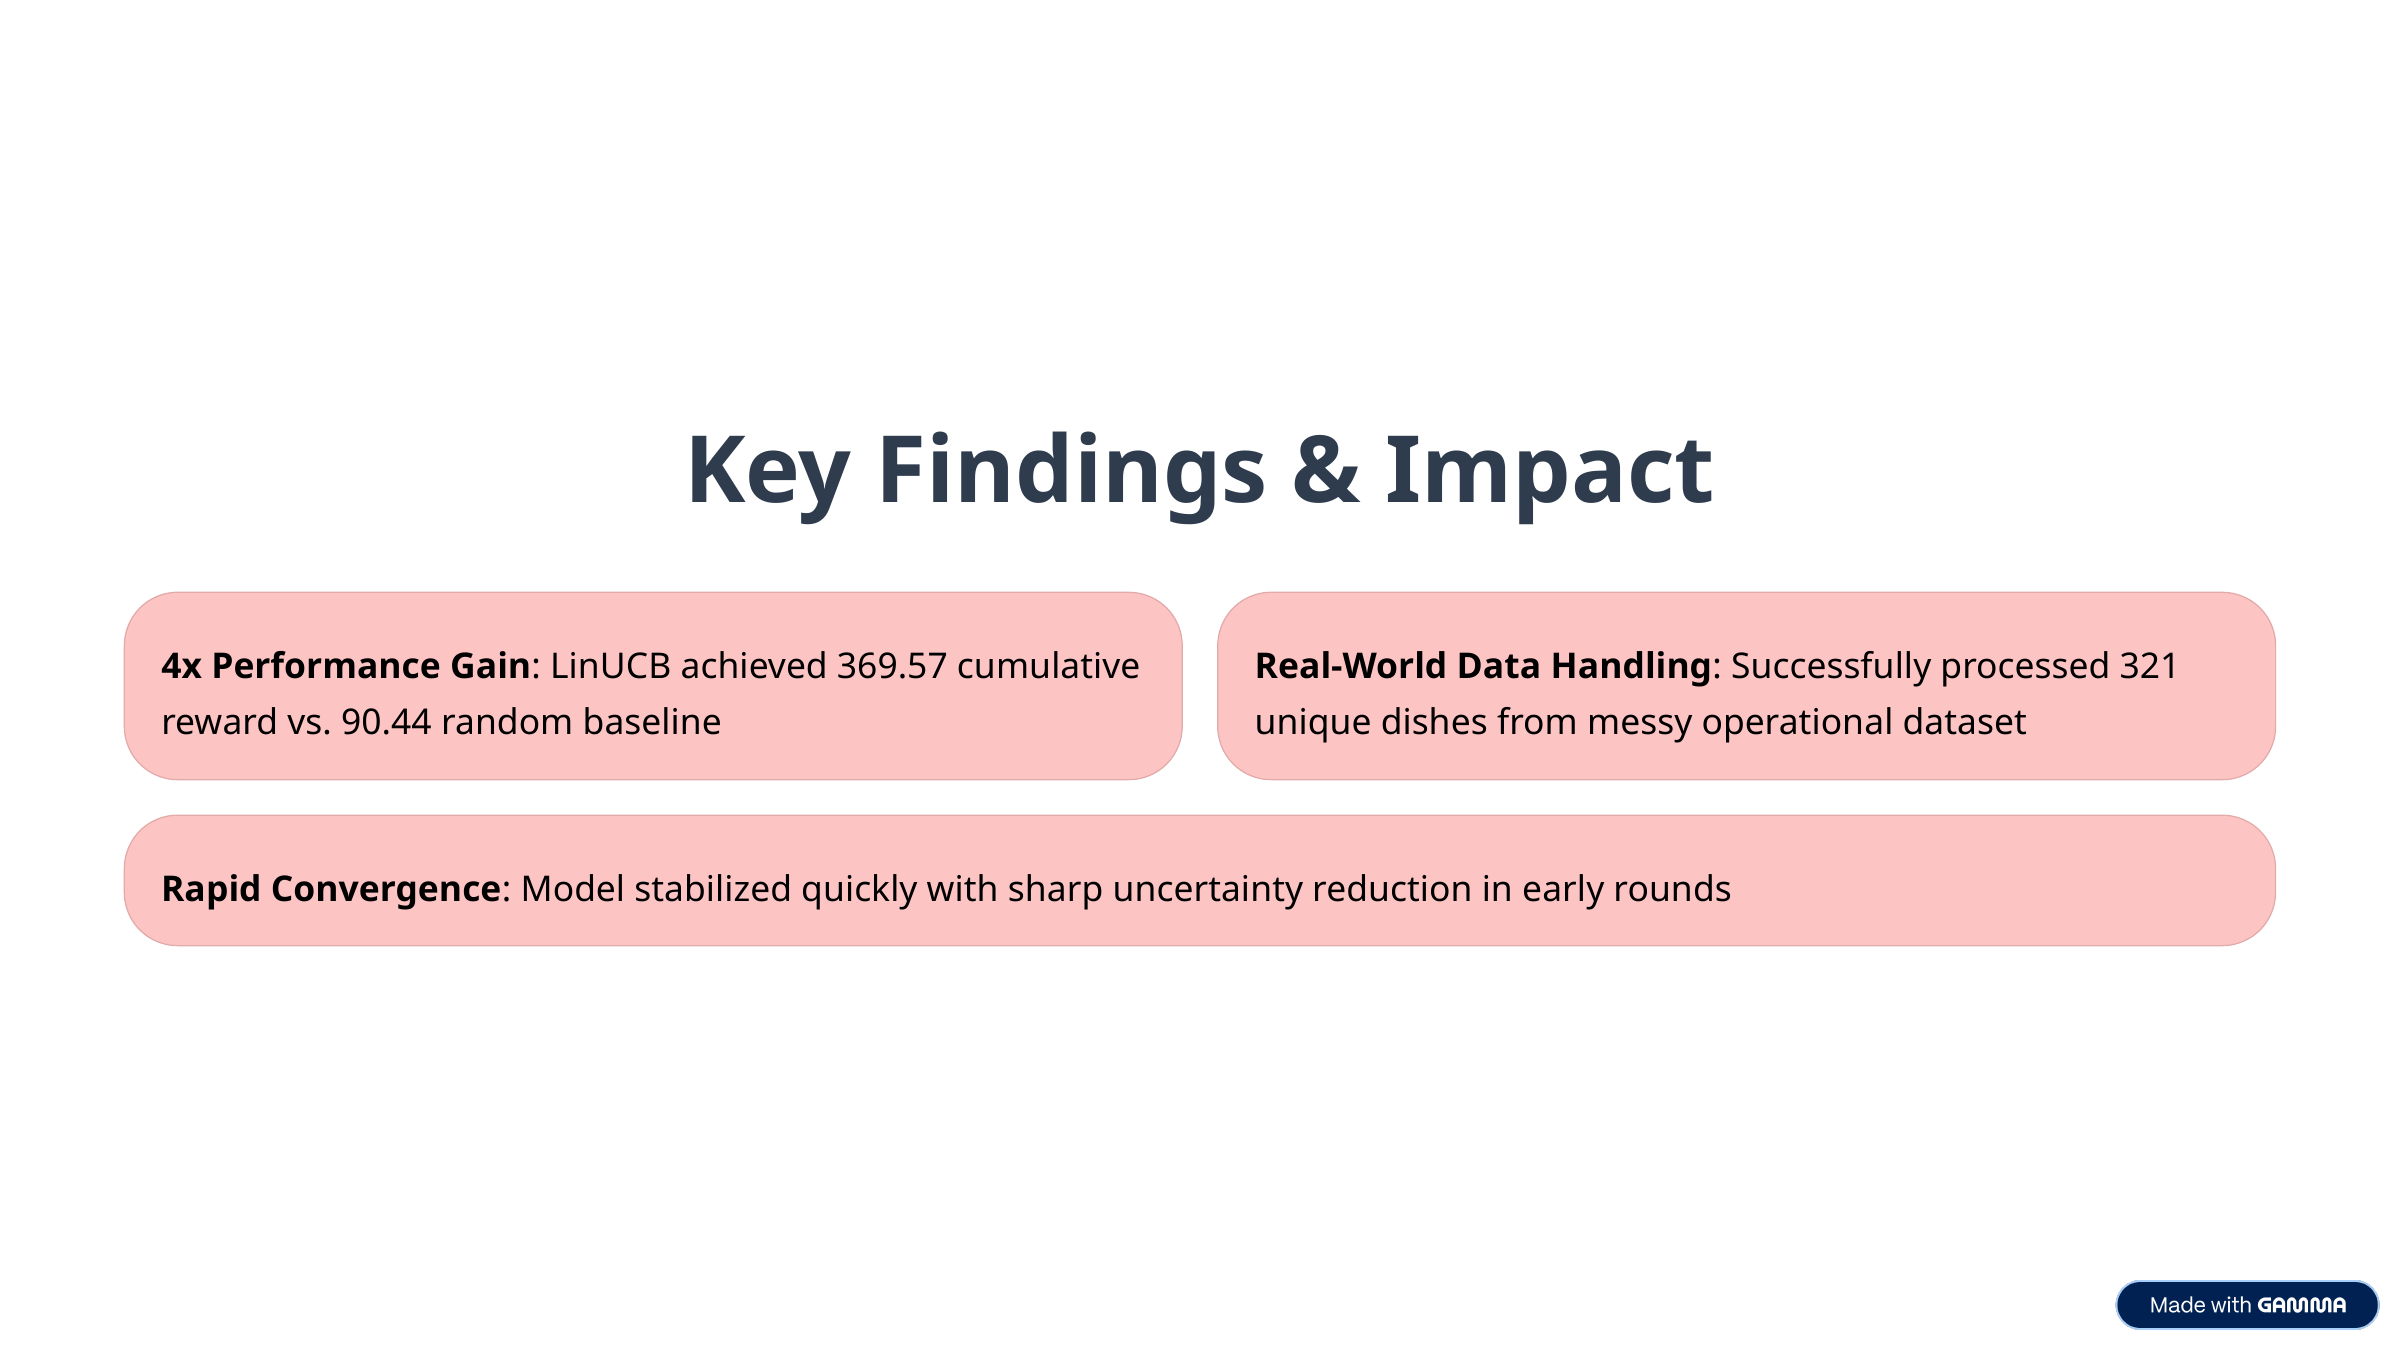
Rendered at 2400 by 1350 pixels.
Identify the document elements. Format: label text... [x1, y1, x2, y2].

text_box [124, 592, 1183, 780]
text_box [1217, 592, 2276, 780]
text_box 4x Performance Gain: LinUCB achieved 369.57 cumulative reward vs. 90.44 random baseline [161, 629, 1146, 743]
text_box Rapid Convergence: Model stabilized quickly with sharp uncertainty reduction in early rounds [161, 851, 2239, 909]
text_box Key Findings & Impact [732, 404, 1668, 522]
picture [2106, 1271, 2389, 1339]
text_box [124, 815, 2276, 946]
text_box Real-World Data Handling: Successfully processed 321 unique dishes from messy operational dataset [1254, 629, 2239, 743]
